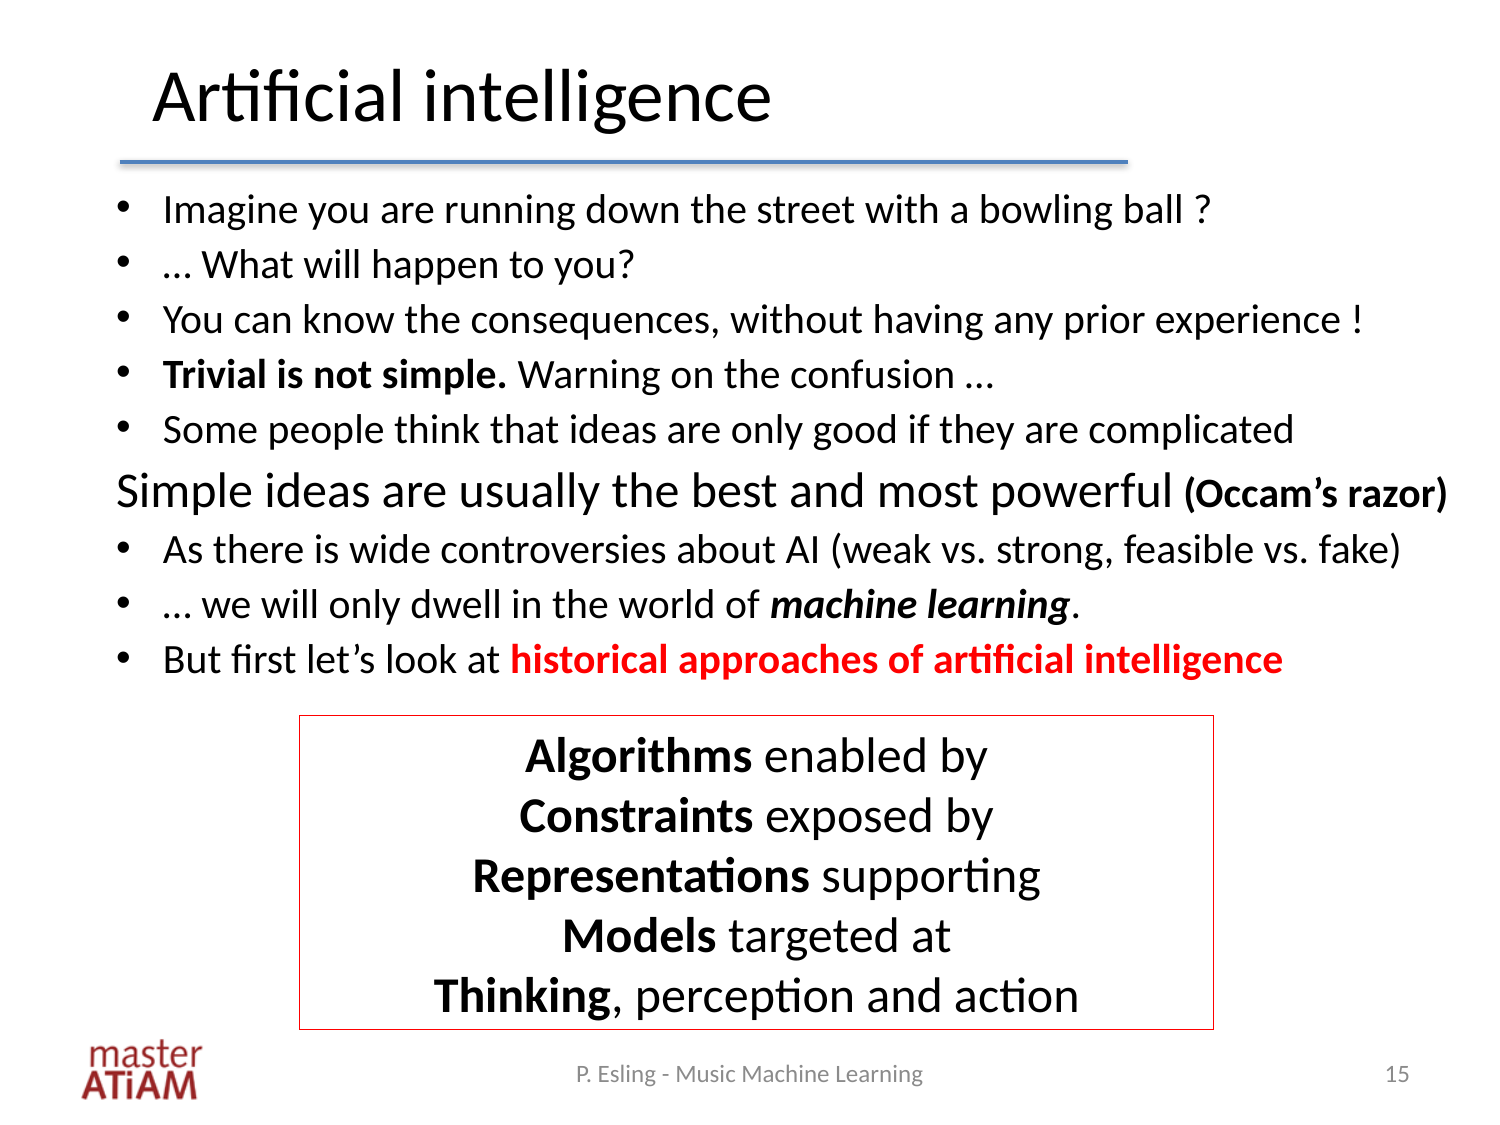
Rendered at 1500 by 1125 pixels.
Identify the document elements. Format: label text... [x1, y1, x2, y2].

slide_number 15 [1074, 1042, 1425, 1103]
text_box Algorithms enabled by Constraints exposed by Representations supporting Models targeted at Thinking, perception and action [299, 715, 1214, 1030]
text_box Imagine you are running down the street with a bowling ball ? … What will happen to you? You can know the consequences, without having any prior experience ! Trivial is not simple. Warning on the confusion … Some people think that ideas are only good if they are complicated Simple ideas are usually the best and most powerful (Occam’s razor) As there is wide controversies about AI (weak vs. strong, feasible vs. fake) … we will only dwell in the world of machine learning. But first let’s look at historical approaches of artificial intelligence [101, 169, 1464, 690]
picture [80, 1038, 205, 1101]
footer P. Esling - Music Machine Learning [512, 1042, 988, 1103]
title Artificial intelligence [90, 37, 836, 145]
